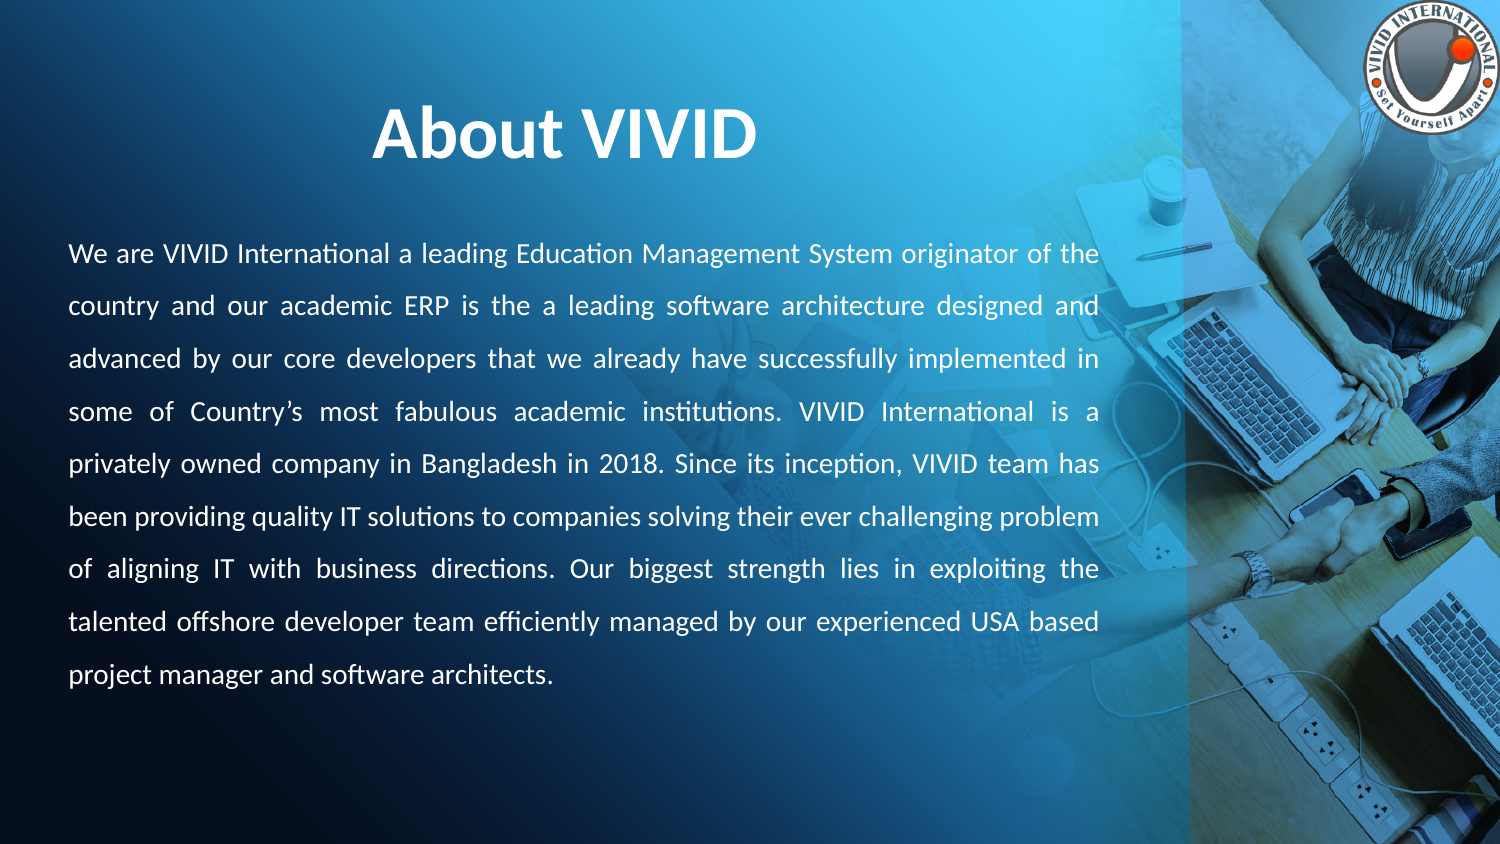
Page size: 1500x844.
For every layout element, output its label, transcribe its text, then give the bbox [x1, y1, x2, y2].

title About VIVID [36, 68, 1095, 188]
list We are VIVID International a leading Education Management System originator of the country and our academic ERP is the a leading software architecture designed and advanced by our core developers that we already have successfully implemented in some of Country’s most fabulous academic institutions. VIVID International is a privately owned company in Bangladesh in 2018. Since its inception, VIVID team has been providing quality IT solutions to companies solving their ever challenging problem of aligning IT with business directions. Our biggest strength lies in exploiting the talented offshore developer team efficiently managed by our experienced USA based project manager and software architects. [53, 208, 1116, 785]
picture [0, 0, 1500, 844]
